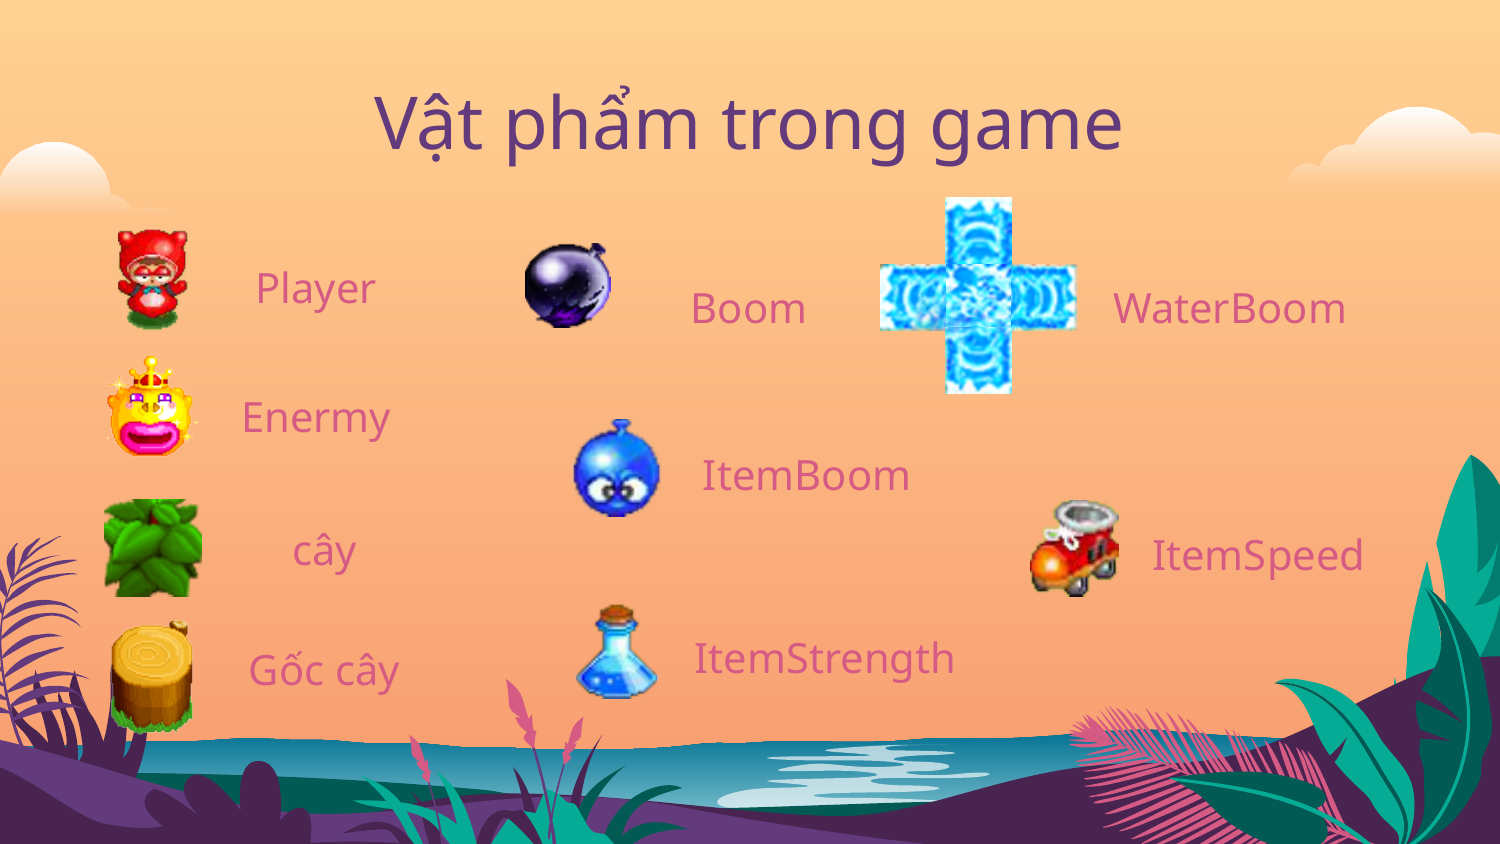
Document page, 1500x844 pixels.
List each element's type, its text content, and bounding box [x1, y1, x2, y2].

text_box cây [210, 505, 439, 592]
text_box ItemBoom [670, 430, 946, 517]
text_box Gốc cây [210, 625, 439, 712]
picture [567, 419, 666, 517]
picture [1030, 500, 1119, 598]
text_box Player [202, 243, 431, 331]
picture [104, 356, 203, 459]
picture [565, 602, 666, 699]
text_box ItemSpeed [1123, 510, 1398, 597]
picture [525, 243, 611, 329]
text_box WaterBoom [1081, 263, 1379, 350]
text_box Boom [635, 263, 864, 351]
picture [109, 616, 197, 739]
text_box Enermy [207, 372, 431, 459]
picture [879, 197, 1078, 394]
title Vật phẩm trong game [118, 72, 1382, 167]
picture [117, 228, 189, 331]
picture [104, 499, 202, 598]
text_box ItemStrength [670, 613, 986, 700]
